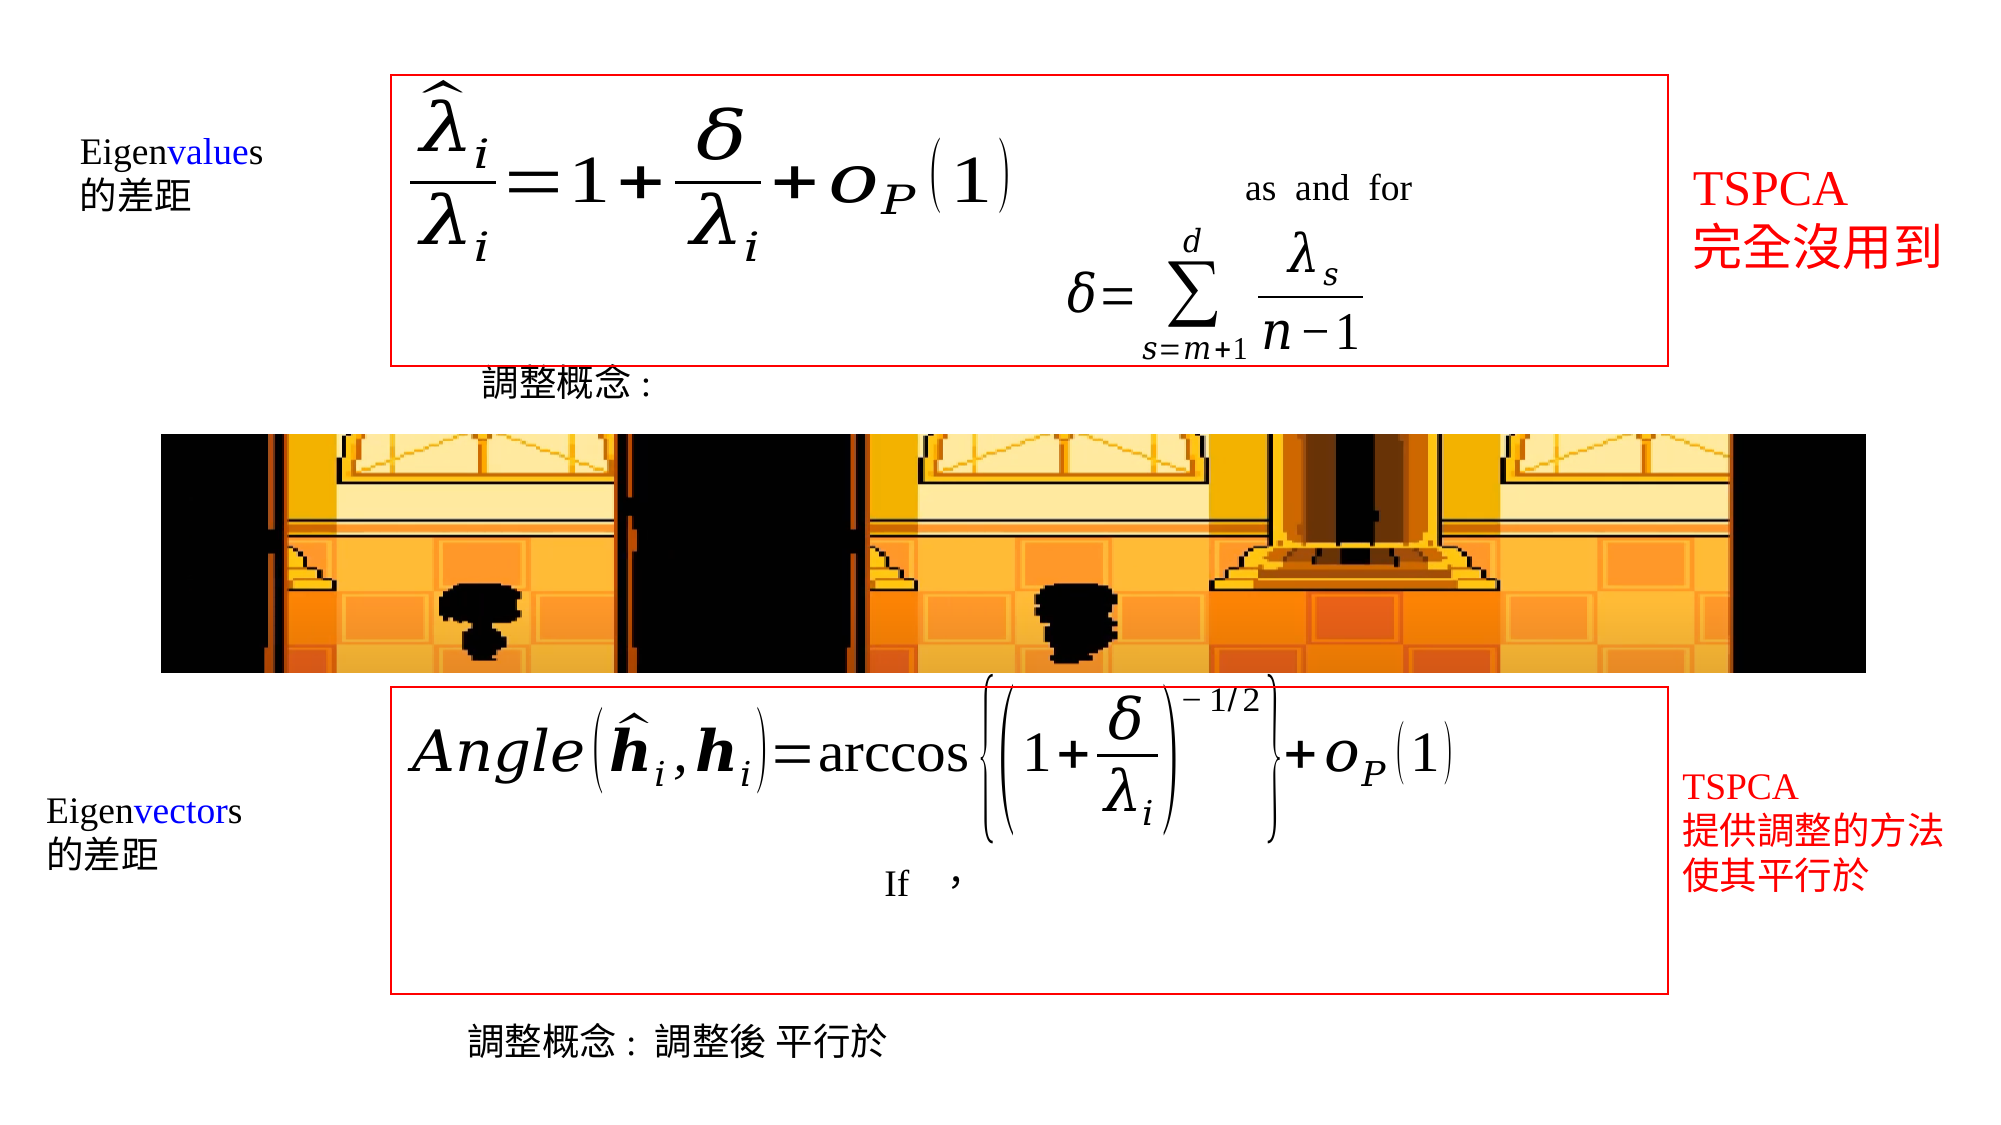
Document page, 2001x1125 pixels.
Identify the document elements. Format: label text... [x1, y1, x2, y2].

picture [161, 434, 1866, 673]
text_box Eigenvectors 的差距 [31, 778, 258, 884]
text_box Eigenvalues 的差距 [65, 119, 279, 225]
text_box TSPCA 完全沒用到 [1678, 147, 1958, 283]
text_box [390, 74, 1669, 367]
text_box [390, 686, 1669, 995]
